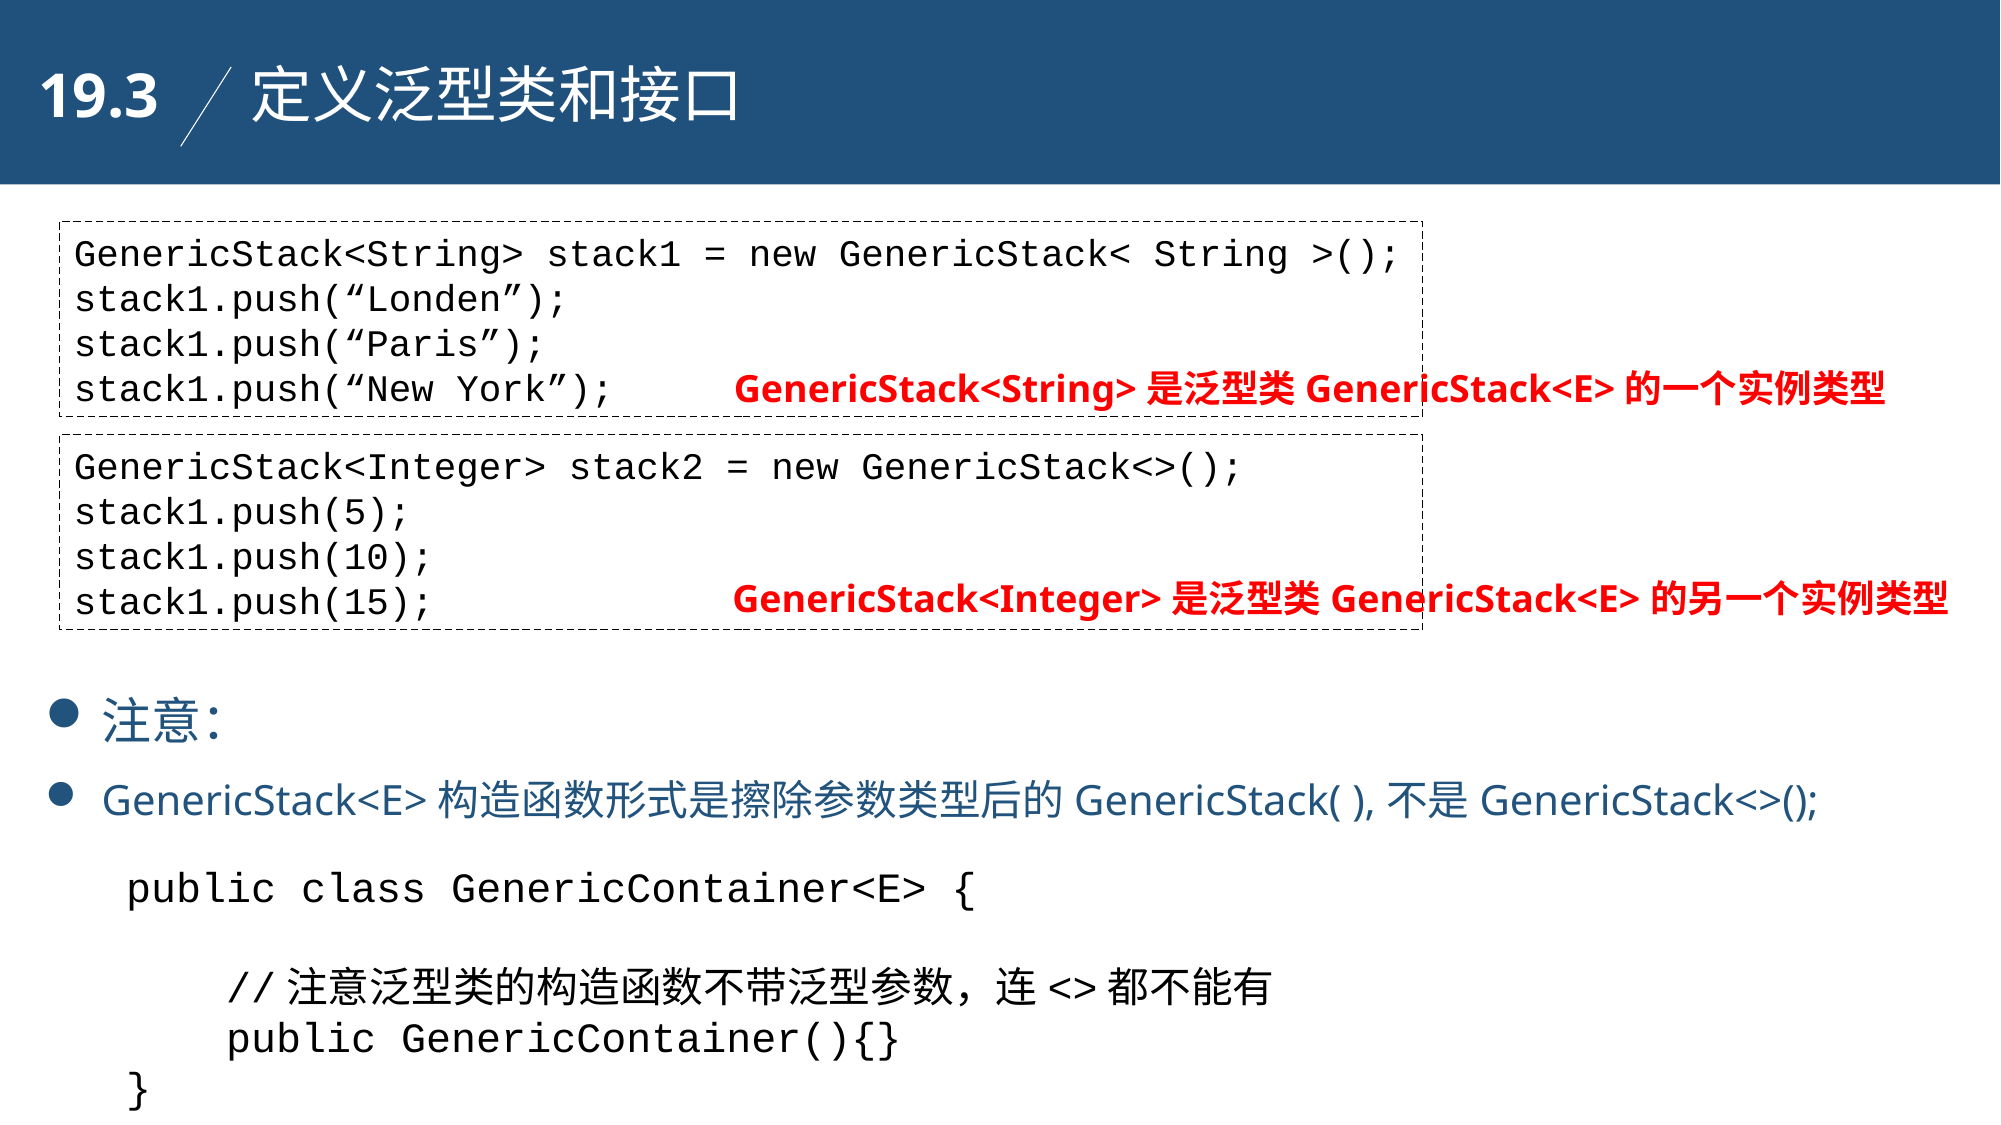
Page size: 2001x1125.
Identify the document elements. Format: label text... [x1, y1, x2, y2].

text_box GenericStack<String>是泛型类GenericStack<E>的一个实例类型 [718, 357, 1903, 418]
list 定义泛型类和接口 [235, 57, 989, 139]
text_box GenericStack<String> stack1 = new GenericStack< String >(); stack1.push(“Londen”); stack1.push(“Paris”); stack1.push(“New York”); [59, 221, 1423, 417]
text_box 注意： GenericStack<E>构造函数形式是擦除参数类型后的GenericStack( ),不是GenericStack<>(); [30, 651, 2000, 832]
text_box GenericStack<Integer>是泛型类GenericStack<E>的另一个实例类型 [717, 568, 1965, 628]
text_box public class GenericContainer<E> { //注意泛型类的构造函数不带泛型参数，连<>都不能有 public GenericContainer(){} } [111, 853, 1326, 1119]
text_box GenericStack<Integer> stack2 = new GenericStack<>(); stack1.push(5); stack1.push(10); stack1.push(15); [59, 434, 1423, 630]
list 19.3 [23, 57, 200, 139]
